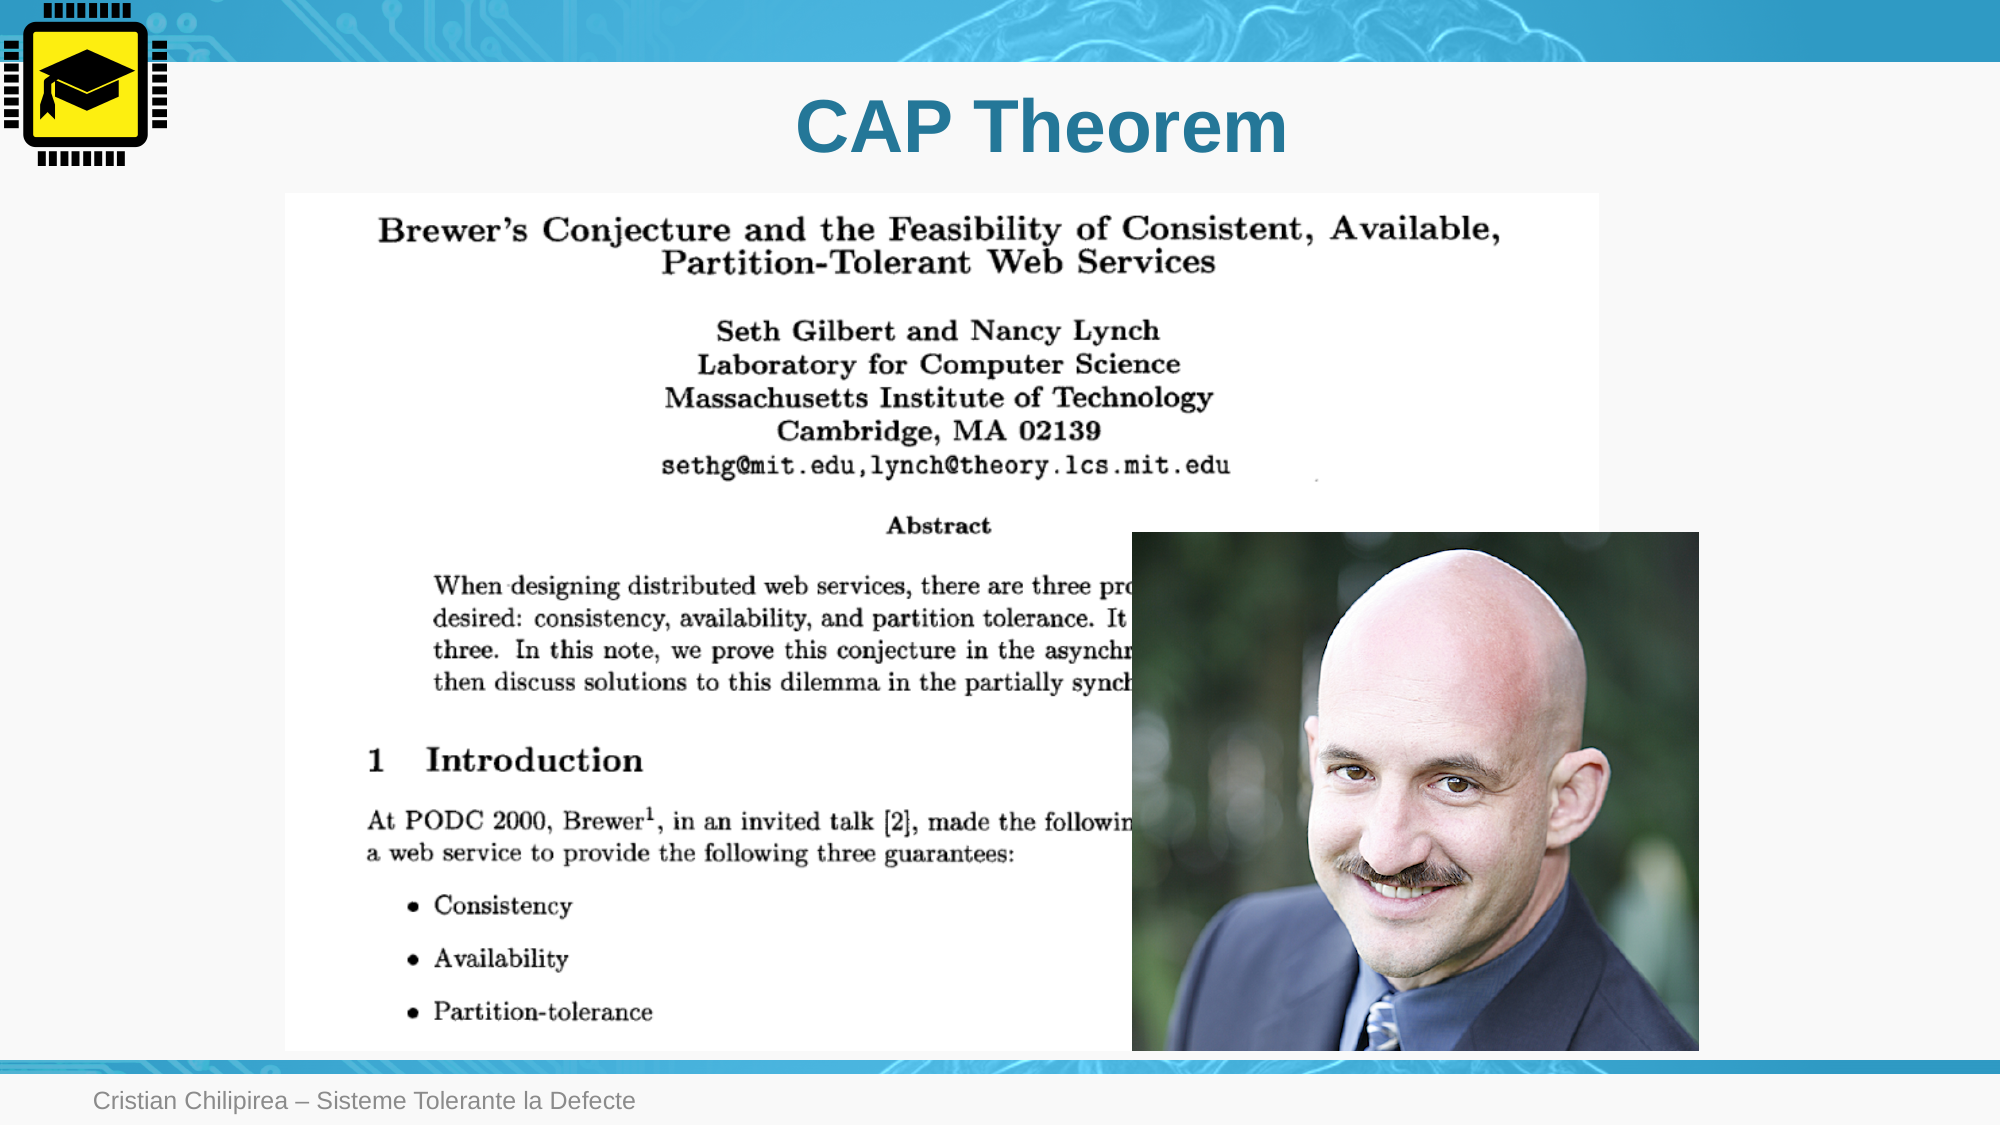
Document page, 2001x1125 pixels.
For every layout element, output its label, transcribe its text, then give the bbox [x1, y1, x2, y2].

footer Cristian Chilipirea – Sisteme Tolerante la Defecte [77, 1073, 1338, 1125]
picture [285, 193, 1699, 1051]
picture [0, 1060, 2000, 1074]
title CAP Theorem [170, 76, 1915, 180]
picture [0, 0, 2000, 166]
